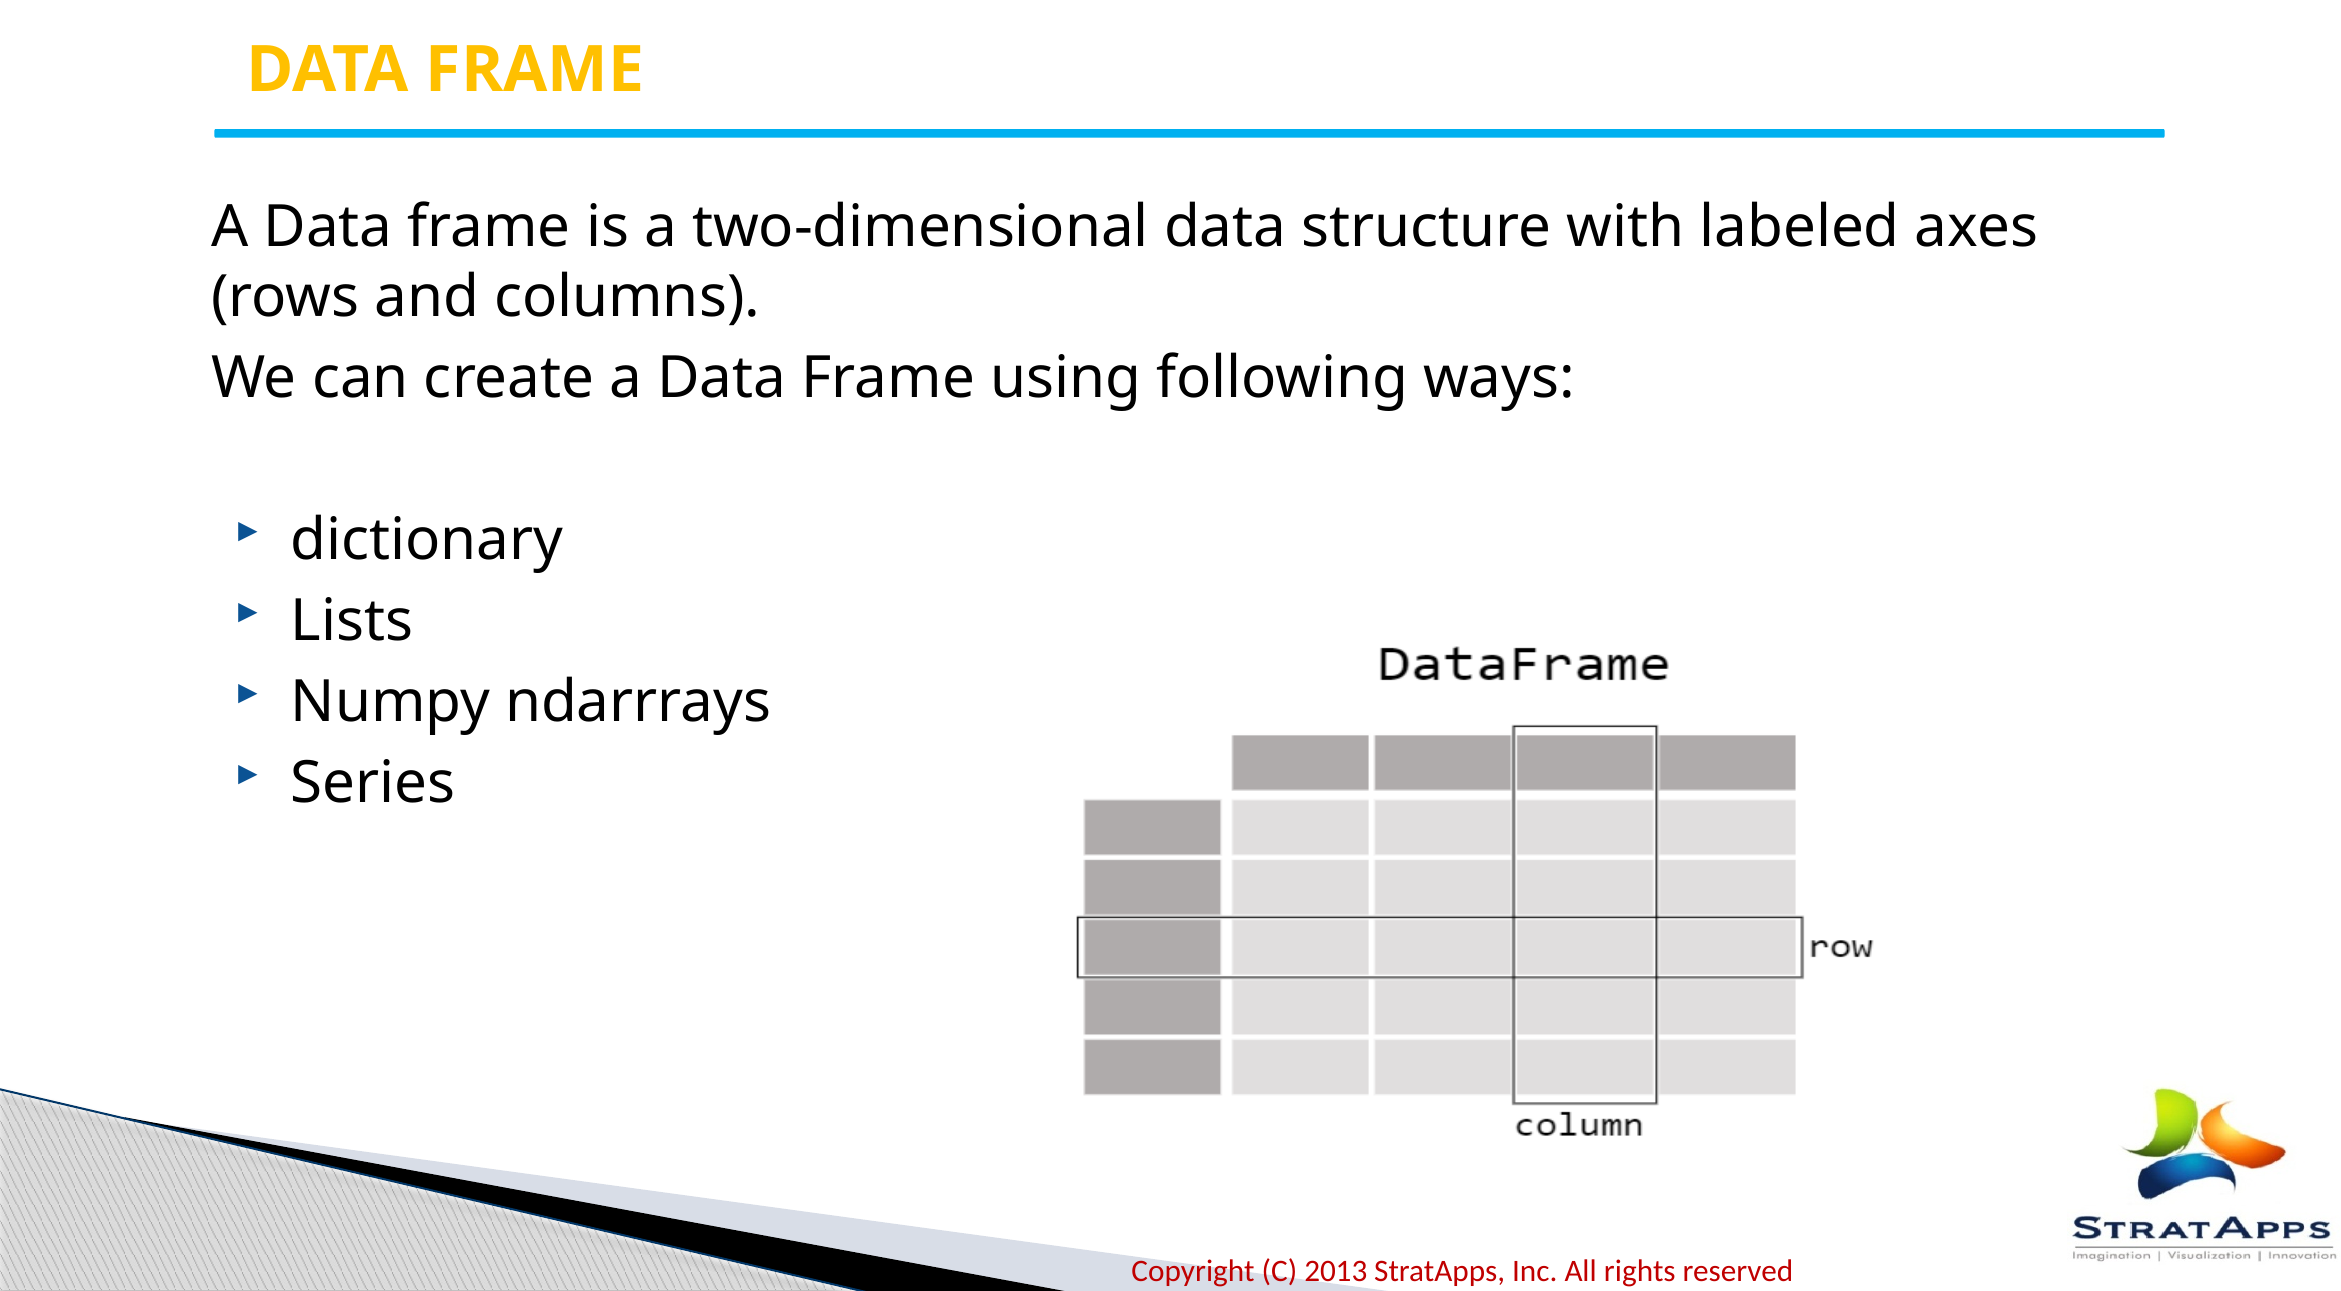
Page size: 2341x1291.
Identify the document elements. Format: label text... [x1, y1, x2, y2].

picture [2067, 1060, 2341, 1291]
picture [975, 615, 2058, 1188]
title DATA FRAME [225, 17, 1902, 115]
list A Data frame is a two-dimensional data structure with labeled axes (rows and columns). We can create a Data Frame using following ways: dictionary Lists Numpy ndarrrays Series [190, 177, 2112, 905]
